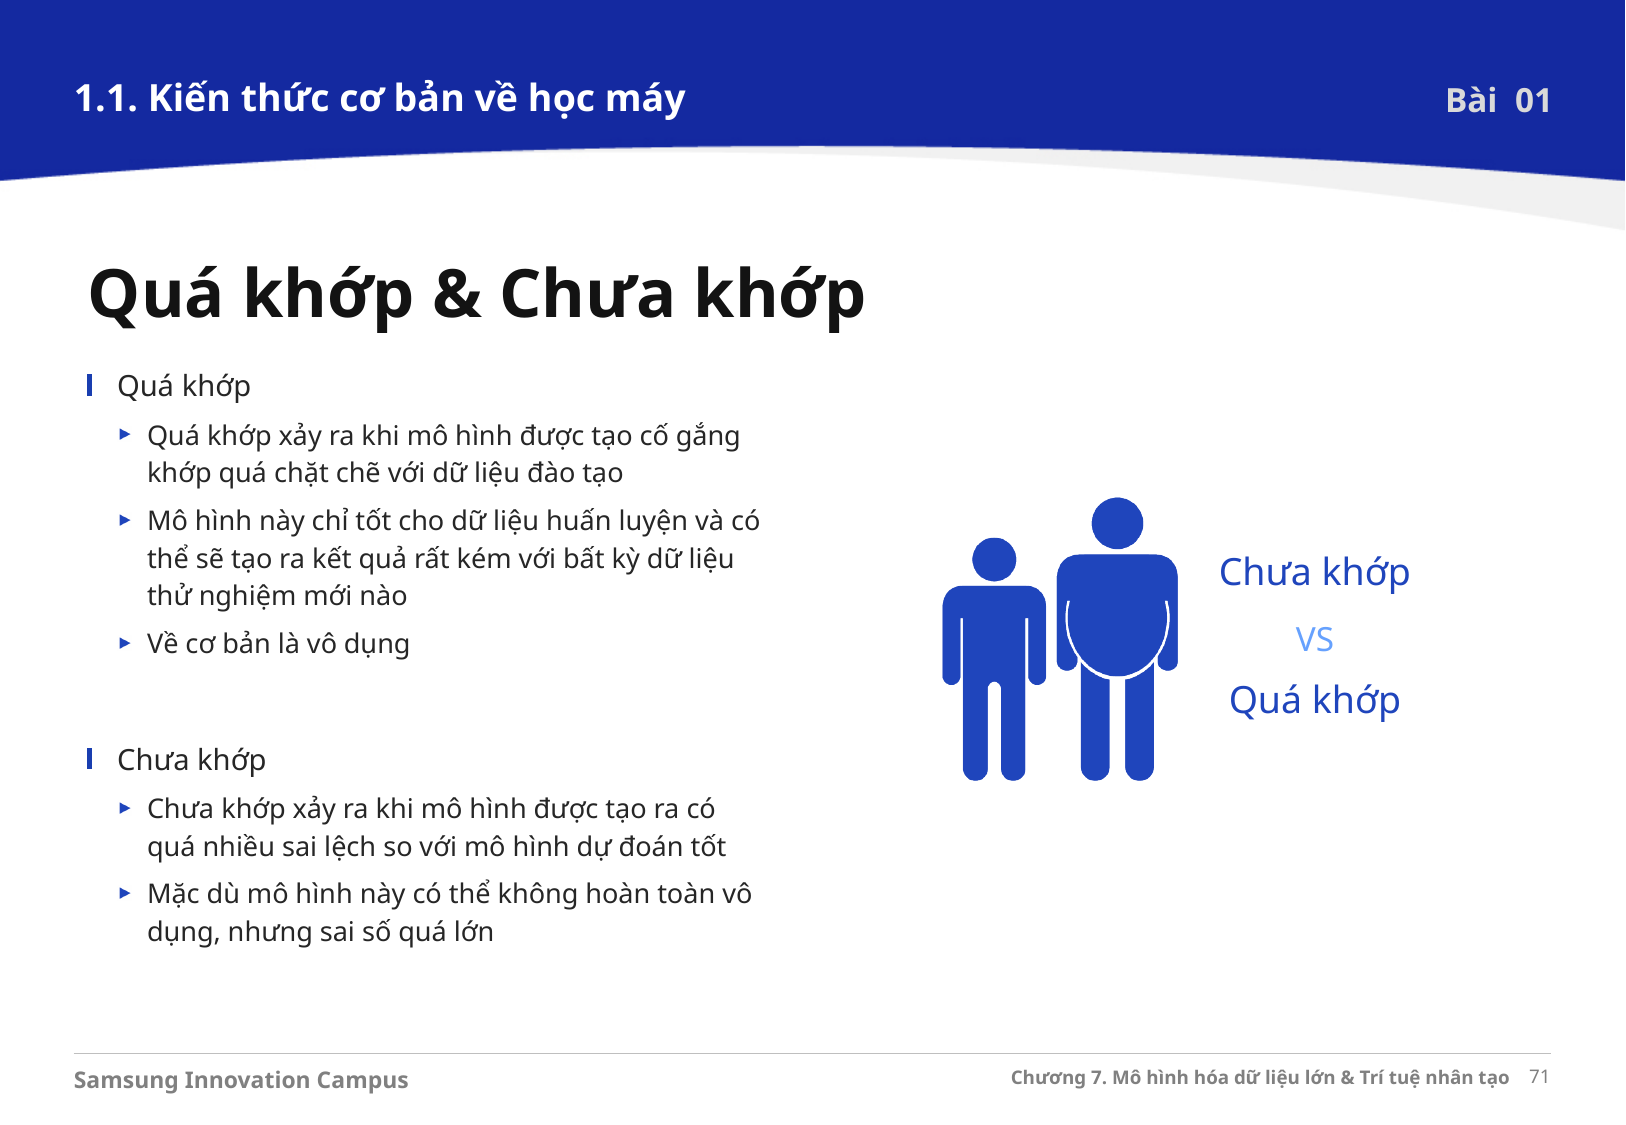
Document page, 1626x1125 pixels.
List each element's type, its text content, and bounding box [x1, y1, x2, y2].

picture [0, 0, 1625, 1125]
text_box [942, 497, 1439, 781]
list 1.1. Kiến thức cơ bản về học máy [73, 73, 980, 119]
list Quá khớp Quá khớp xảy ra khi mô hình được tạo cố gắng khớp quá chặt chẽ với dữ liệu đào tạo Mô hình này chỉ tốt cho dữ liệu huấn luyện và có thể sẽ tạo ra kết quả rất kém với bất kỳ dữ liệu thử nghiệm mới nào Về cơ bản là vô dụng Chưa khớp Chưa khớp xảy ra khi mô hình được tạo ra có quá nhiều sai lệch so với mô hình dự đoán tốt Mặc dù mô hình này có thể không hoàn toàn vô dụng, nhưng sai số quá lớn [87, 365, 768, 1001]
list Quá khớp & Chưa khớp [87, 249, 1531, 331]
list Bài 01 [1423, 79, 1554, 120]
